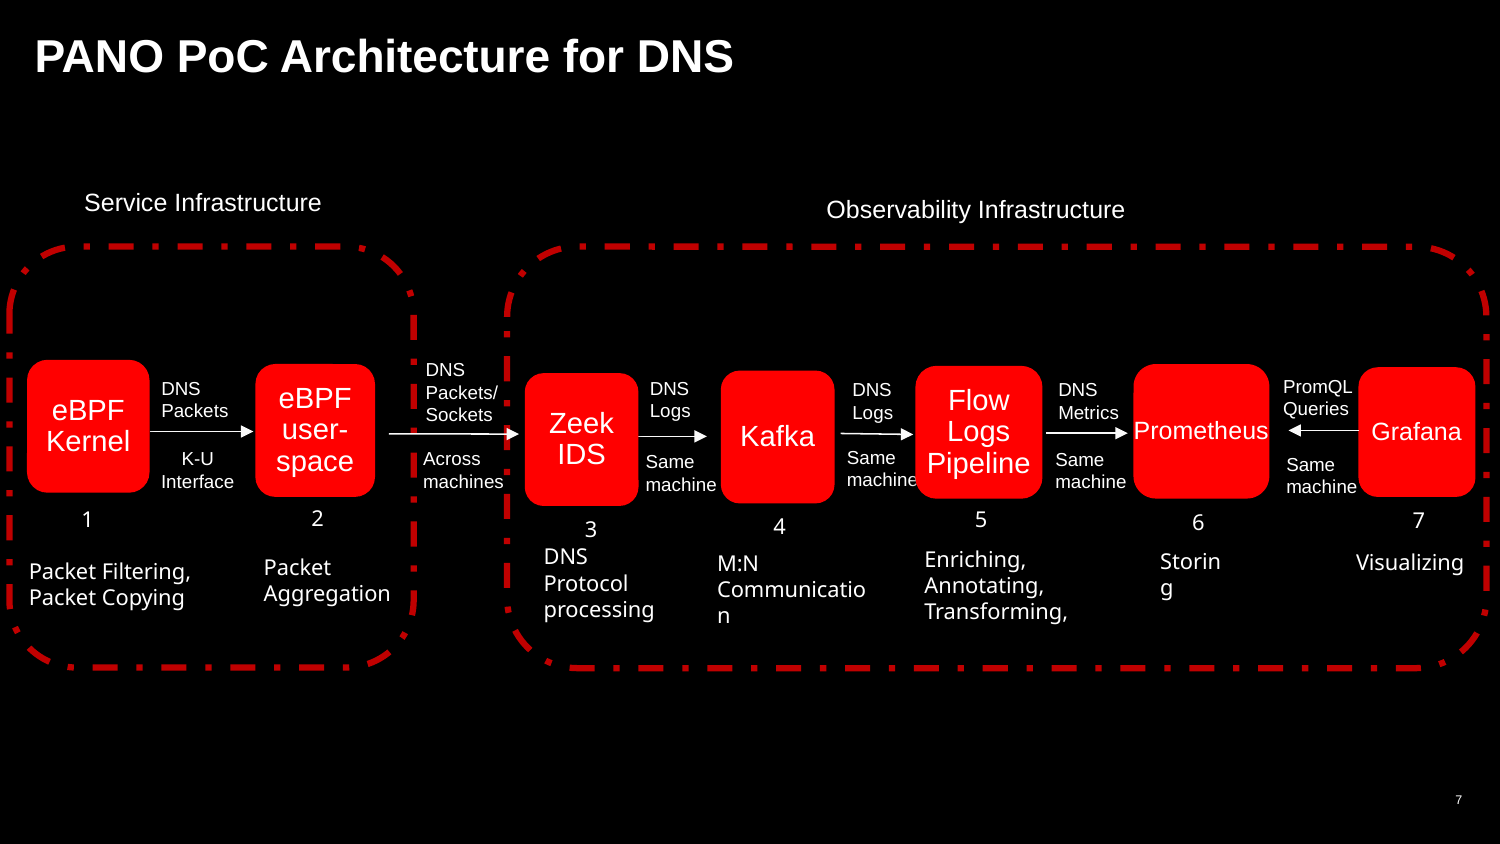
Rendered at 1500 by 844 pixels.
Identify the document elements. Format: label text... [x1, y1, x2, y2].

text_box DNS Packets/ Sockets [410, 350, 519, 433]
text_box DNS Logs [635, 368, 715, 429]
text_box Grafana [1357, 366, 1477, 498]
text_box [504, 244, 1489, 671]
text_box Same machine [1271, 444, 1375, 505]
slide_number 7 [1162, 785, 1463, 813]
text_box Visualizing [1341, 541, 1485, 583]
text_box Zeek IDS [523, 372, 640, 507]
text_box Kafka [720, 369, 836, 505]
title PANO PoC Architecture for DNS [34, 33, 764, 95]
text_box 7 [1397, 498, 1445, 540]
text_box Service Infrastructure [69, 179, 394, 224]
text_box 6 [1177, 500, 1224, 542]
text_box M:N Communication [702, 541, 890, 636]
text_box [7, 244, 416, 670]
text_box Observability Infrastructure [811, 186, 1182, 231]
text_box PromQL Queries [1268, 367, 1384, 427]
text_box Across machines [414, 442, 507, 500]
text_box Storing [1145, 540, 1248, 608]
text_box Same machine [630, 442, 739, 503]
